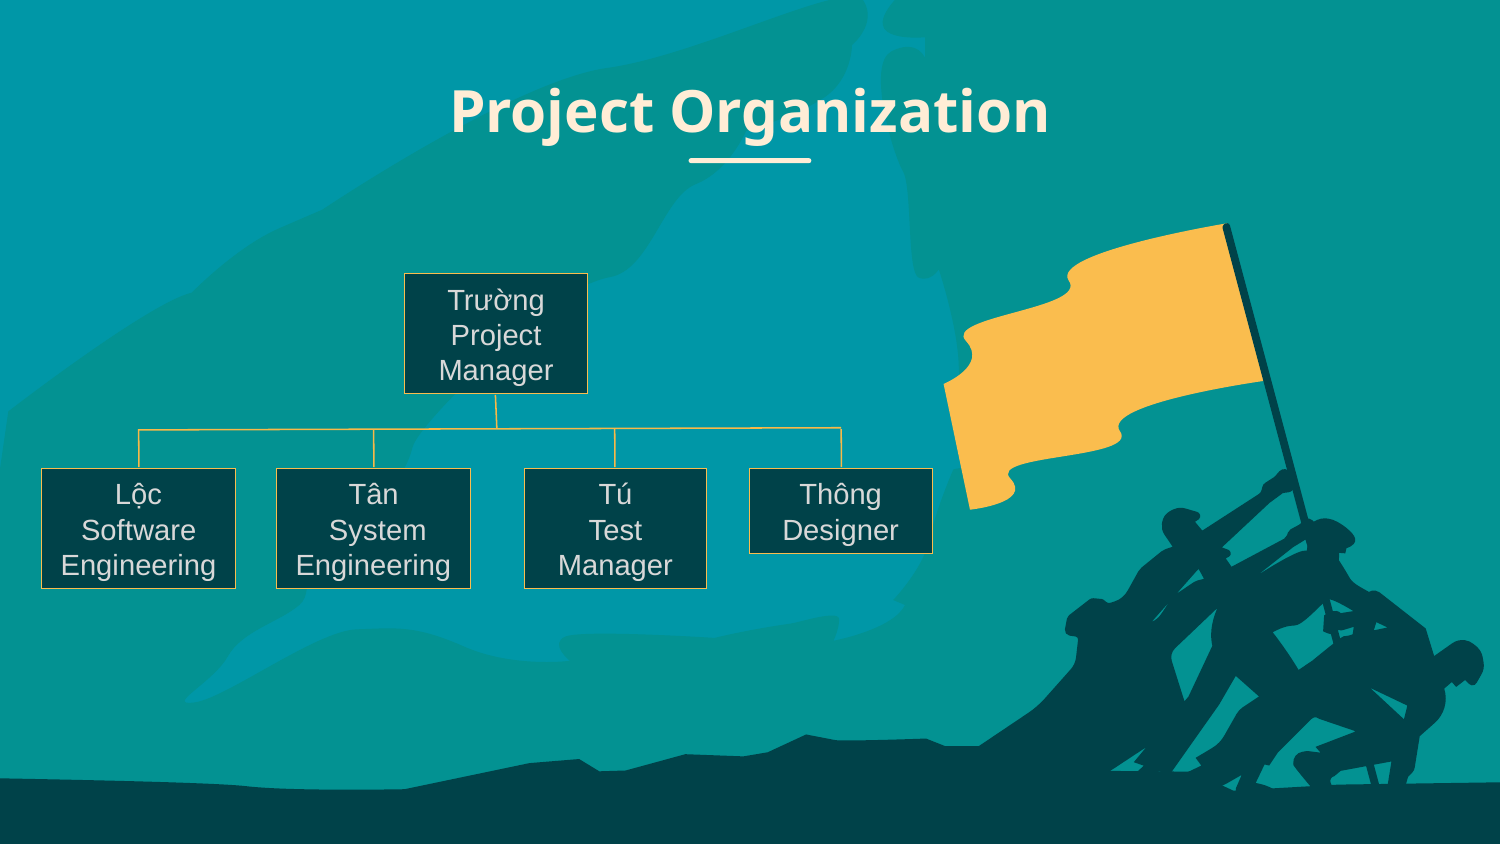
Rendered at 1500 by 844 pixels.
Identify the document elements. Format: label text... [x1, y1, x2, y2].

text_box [138, 427, 490, 431]
text_box Tú Test Manager [524, 468, 707, 589]
text_box [688, 158, 812, 164]
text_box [913, 223, 1500, 844]
text_box Lộc Software Engineering [41, 468, 236, 589]
text_box Tân System Engineering [276, 468, 471, 589]
title Project Organization [6, 58, 1494, 153]
text_box Thông Designer [749, 468, 908, 554]
text_box Trường Project Manager [404, 273, 588, 394]
text_box [0, 734, 908, 844]
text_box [501, 427, 842, 431]
